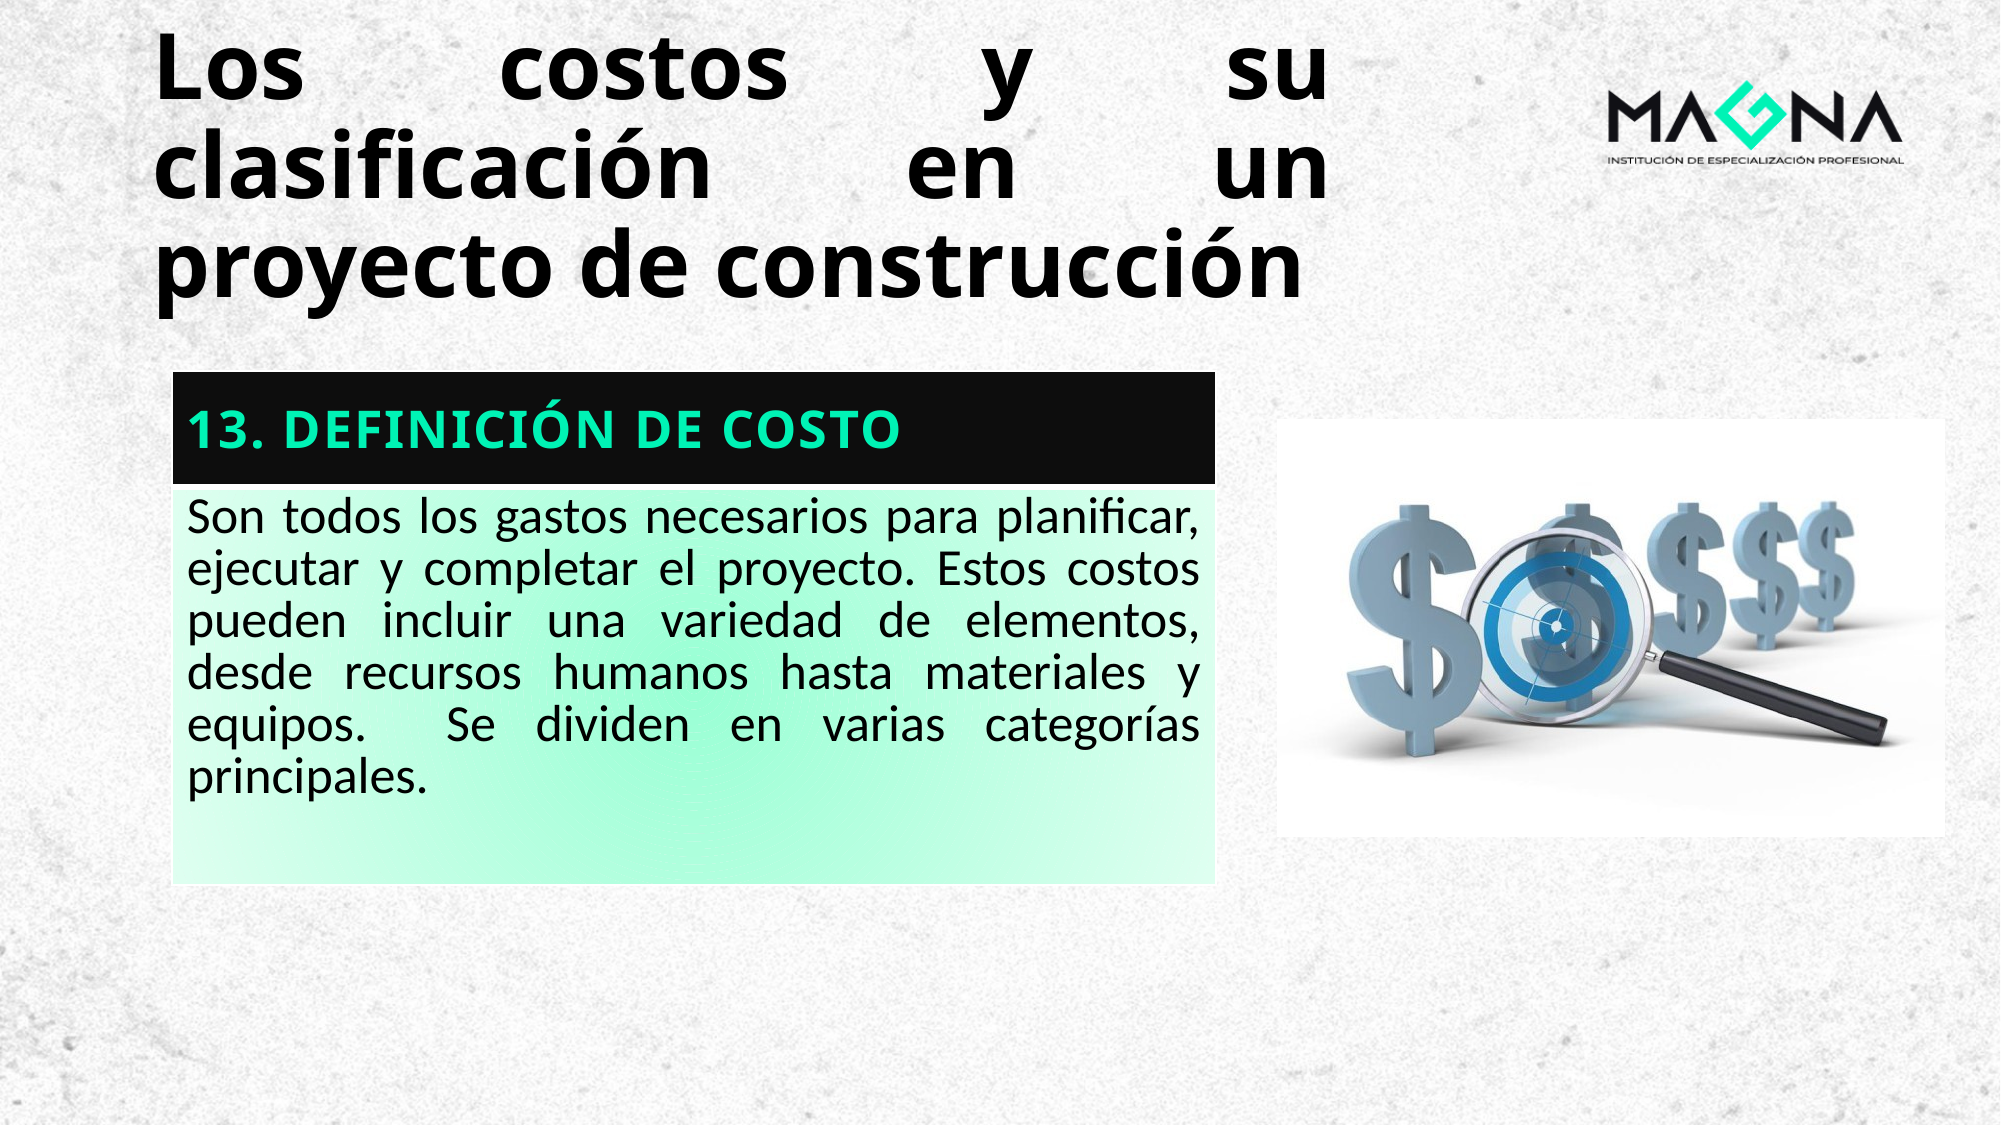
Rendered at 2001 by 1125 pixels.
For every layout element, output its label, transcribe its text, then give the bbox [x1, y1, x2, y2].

table_header 13. DEFINICIÓN DE COSTO [173, 372, 1215, 484]
title Los costos y su clasificación en un proyecto de construcción [137, 59, 1348, 278]
table_cell Son todos los gastos necesarios para planificar, ejecutar y completar el proyecto. Estos costos pueden incluir una variedad de elementos, desde recursos humanos hasta materiales y equipos. Se dividen en varias categorías principales. [173, 490, 1215, 884]
picture [0, 0, 2001, 1125]
